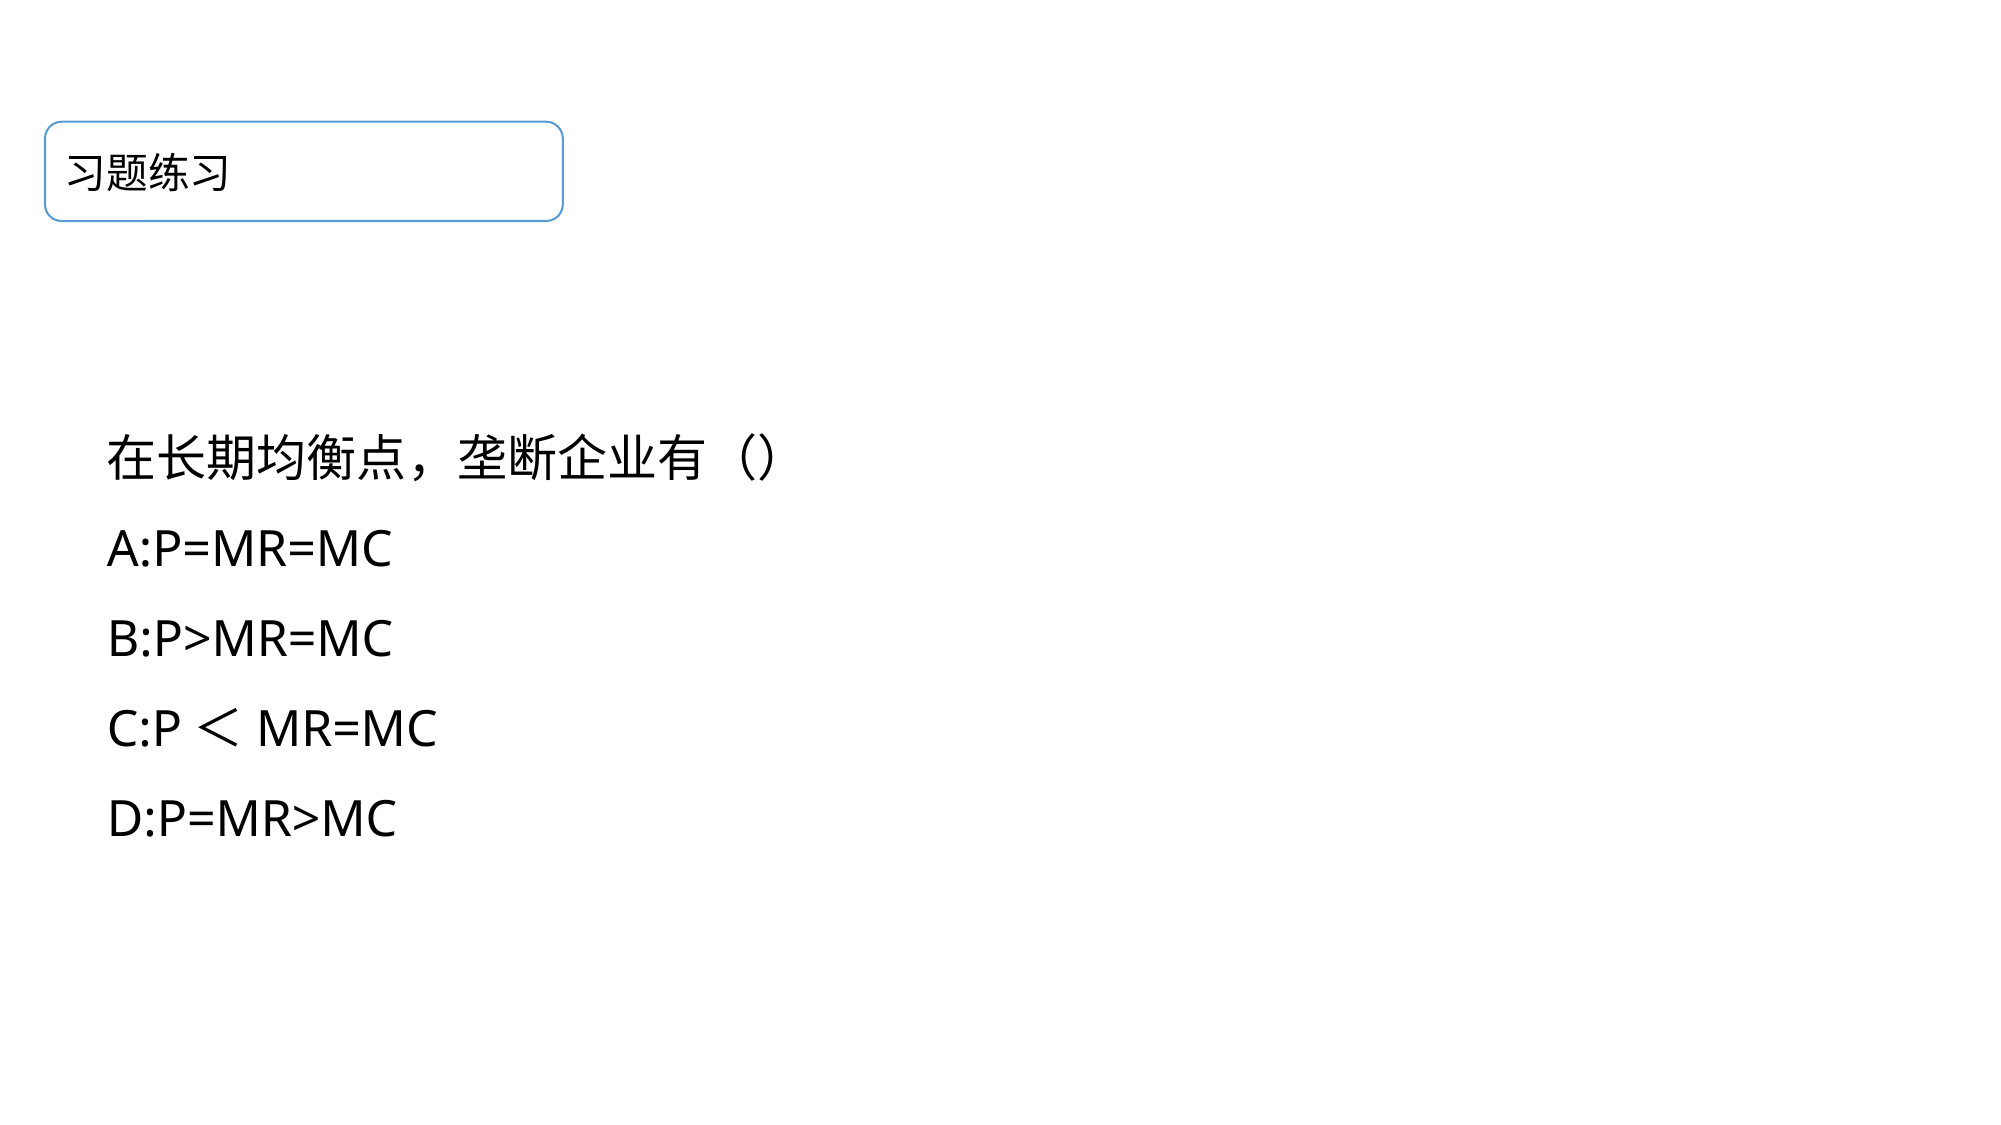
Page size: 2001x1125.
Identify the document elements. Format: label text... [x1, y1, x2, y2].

text_box 习题练习 [43, 120, 564, 223]
text_box 在长期均衡点，垄断企业有（） A:P=MR=MC B:P>MR=MC C:P＜MR=MC D:P=MR>MC [92, 389, 1931, 855]
